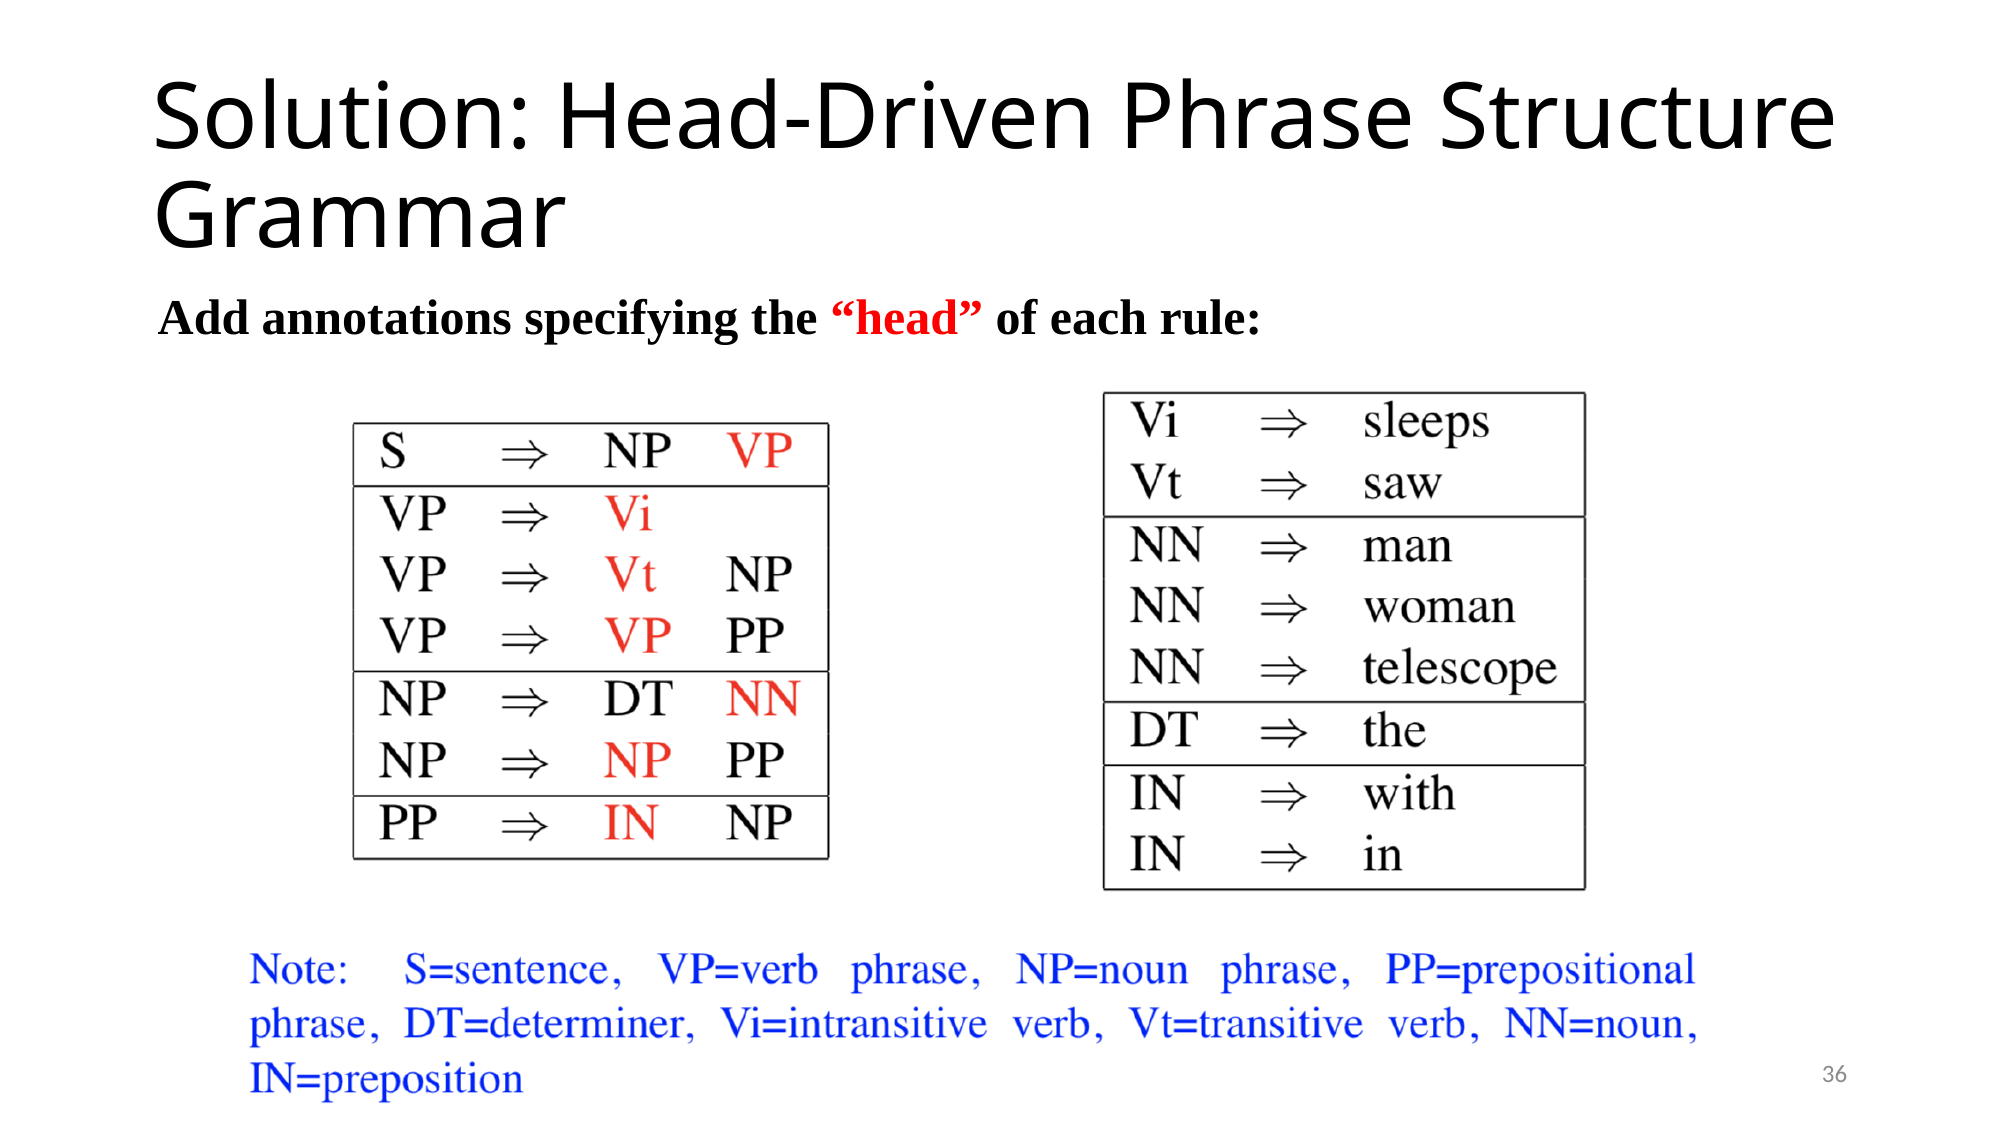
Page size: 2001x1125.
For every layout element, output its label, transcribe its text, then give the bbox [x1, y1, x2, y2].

slide_number 36 [1718, 1042, 1863, 1103]
text_box Add annotations specifying the “head” of each rule: [142, 277, 1291, 352]
picture [318, 353, 1629, 929]
picture [229, 931, 1718, 1114]
title Solution: Head-Driven Phrase Structure Grammar [137, 59, 1863, 278]
